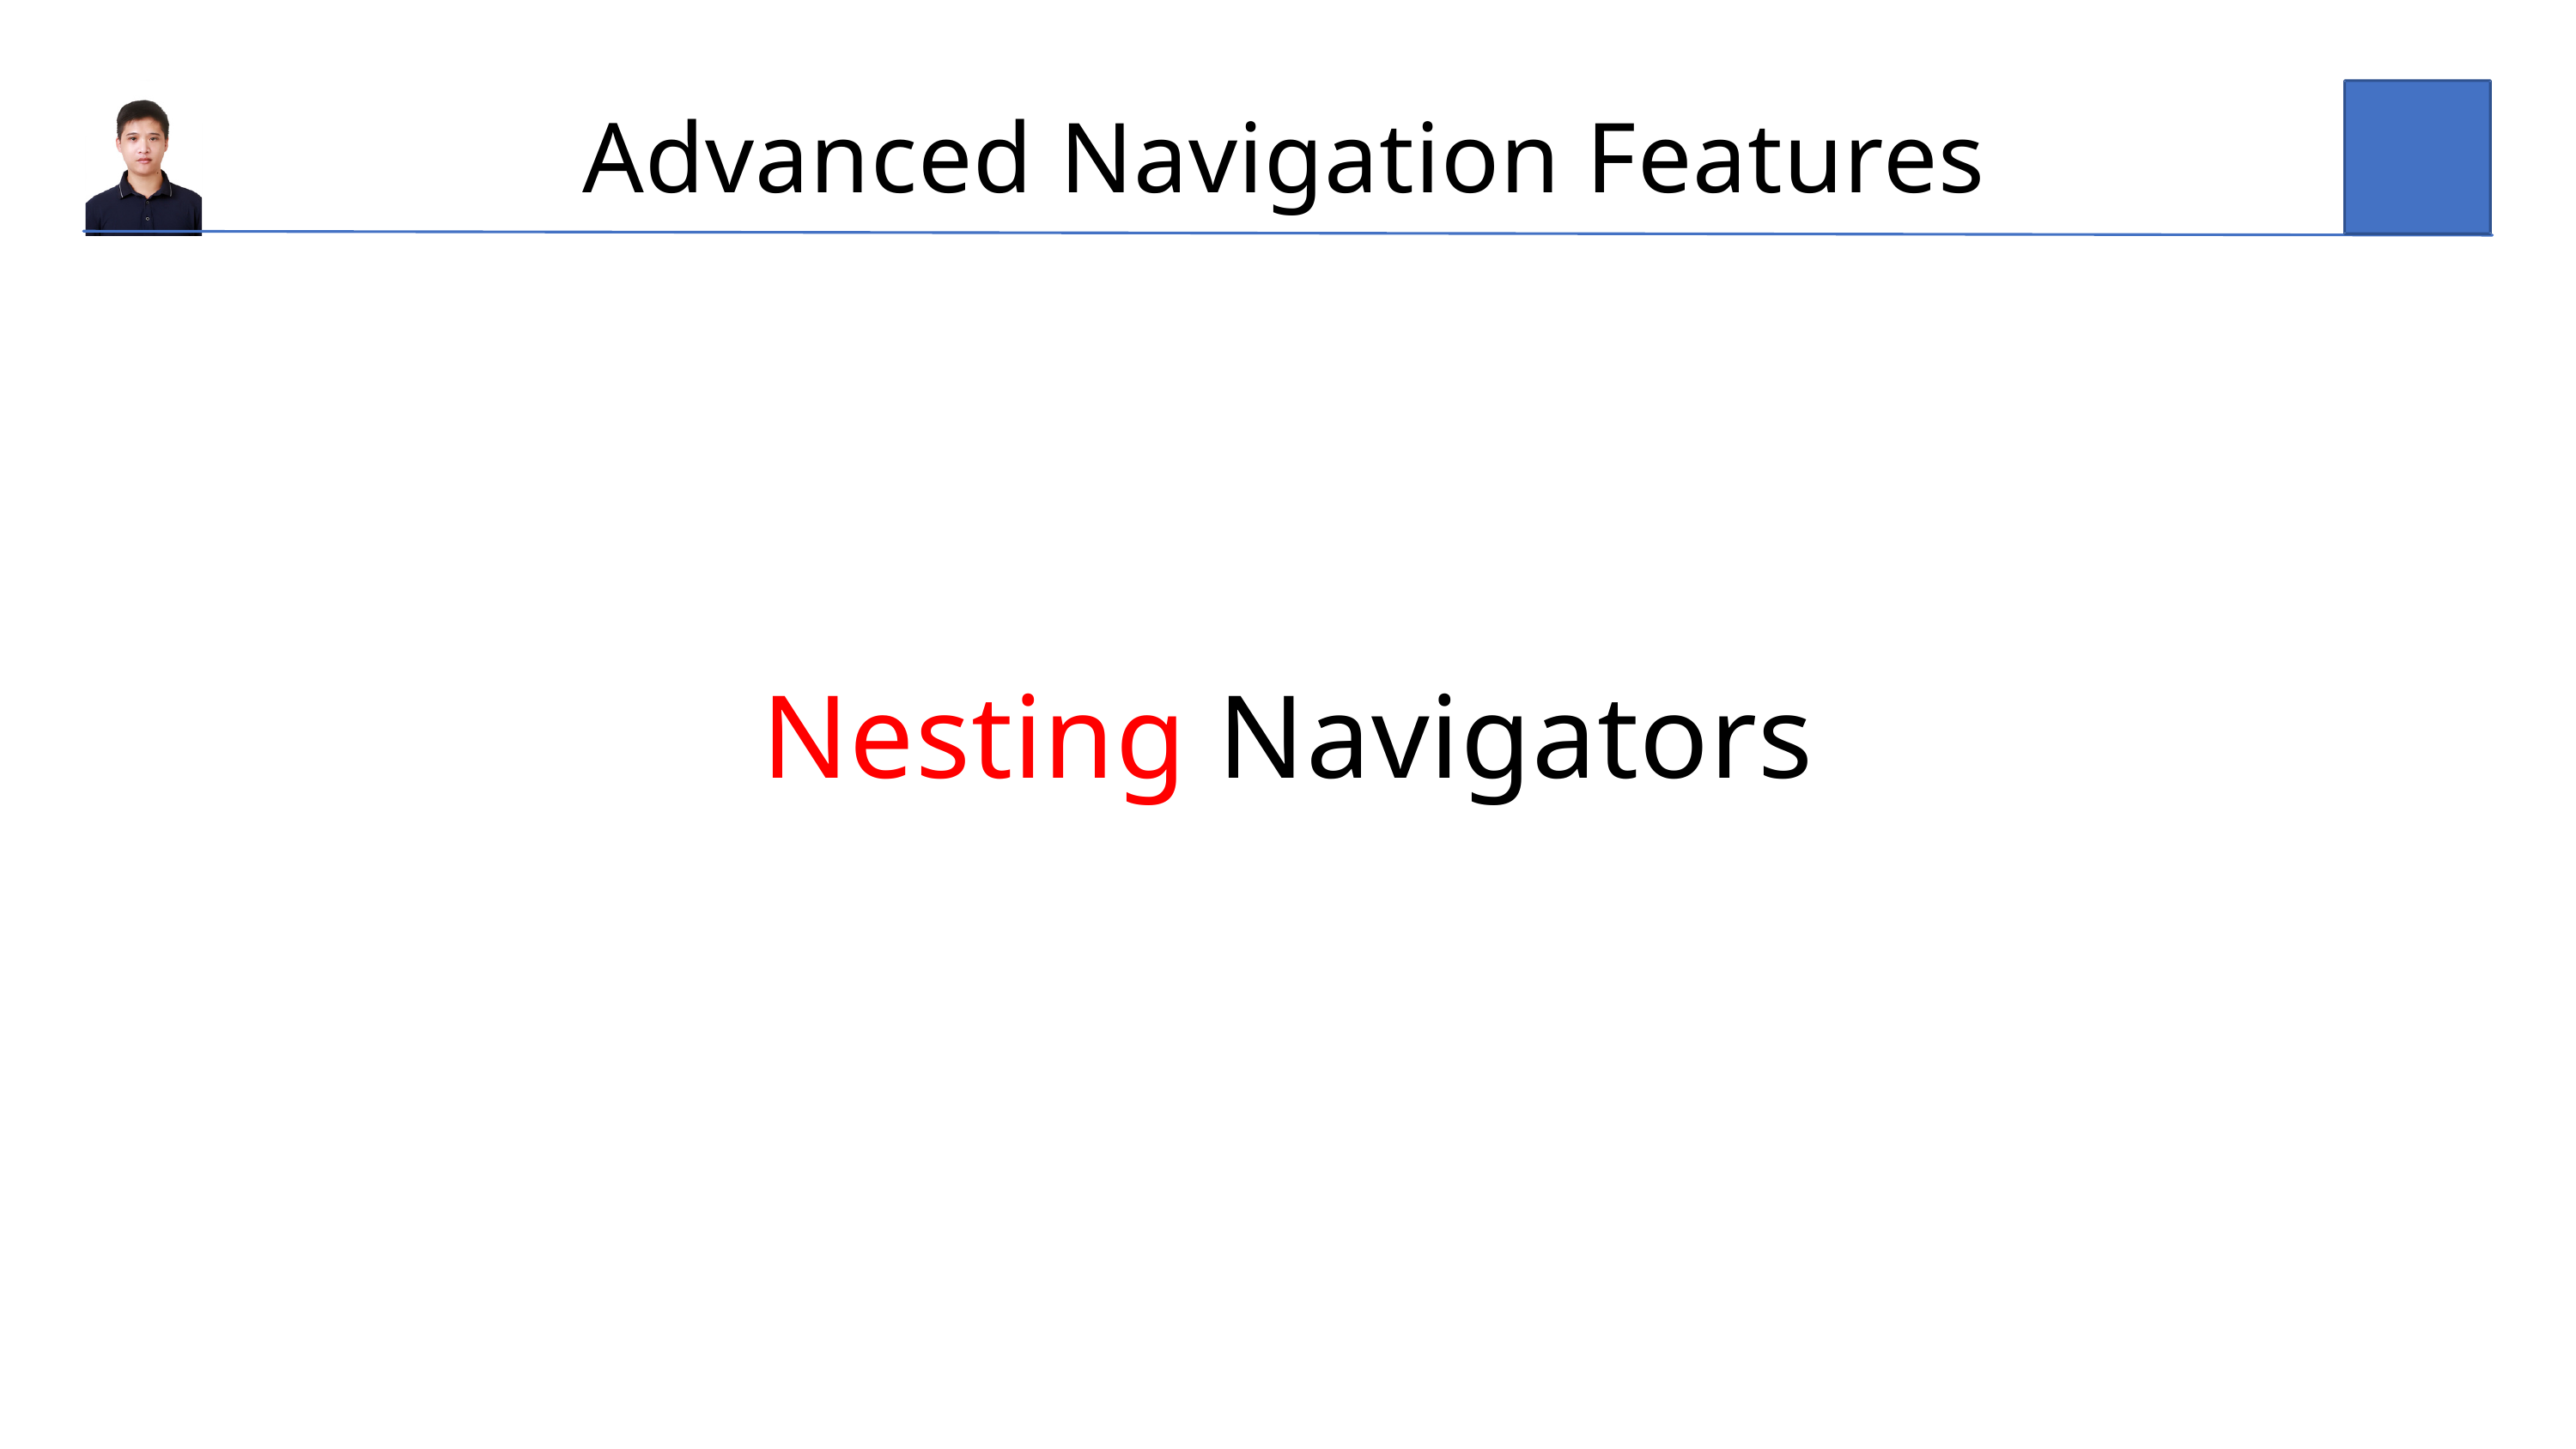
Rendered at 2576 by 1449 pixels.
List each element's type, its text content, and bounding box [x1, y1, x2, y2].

text_box [85, 80, 203, 231]
text_box [85, 232, 203, 236]
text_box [2342, 79, 2493, 235]
text_box Nesting Navigators [490, 629, 2086, 802]
text_box Advanced Navigation Features [240, 96, 2330, 213]
